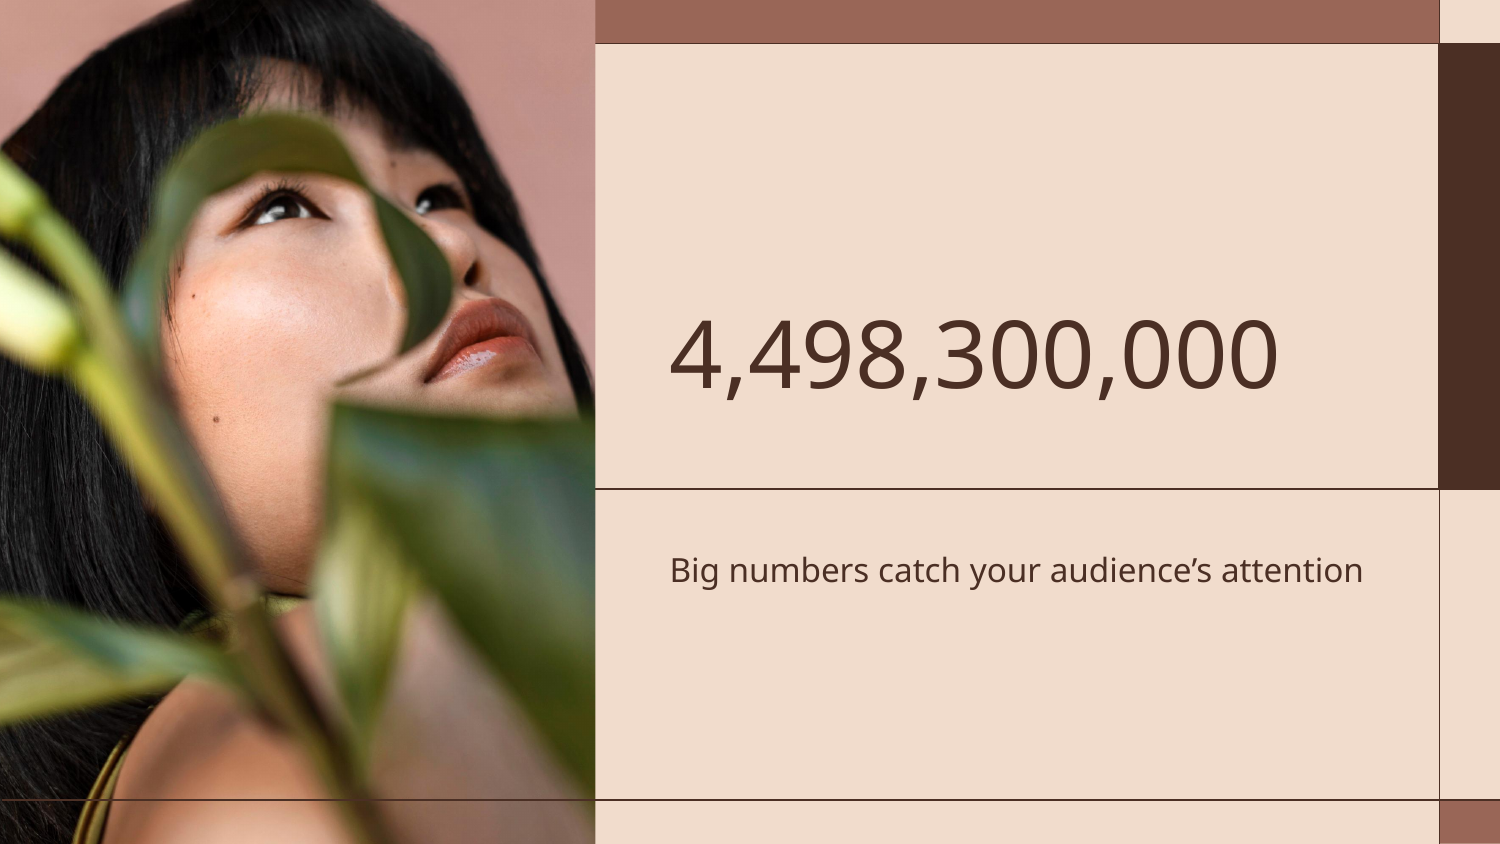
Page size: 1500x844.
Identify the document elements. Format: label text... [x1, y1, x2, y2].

text_box [1438, 43, 1500, 488]
picture [0, 0, 596, 844]
title 4,498,300,000 [654, 280, 1384, 422]
subtitle Big numbers catch your audience’s attention [654, 534, 1384, 617]
